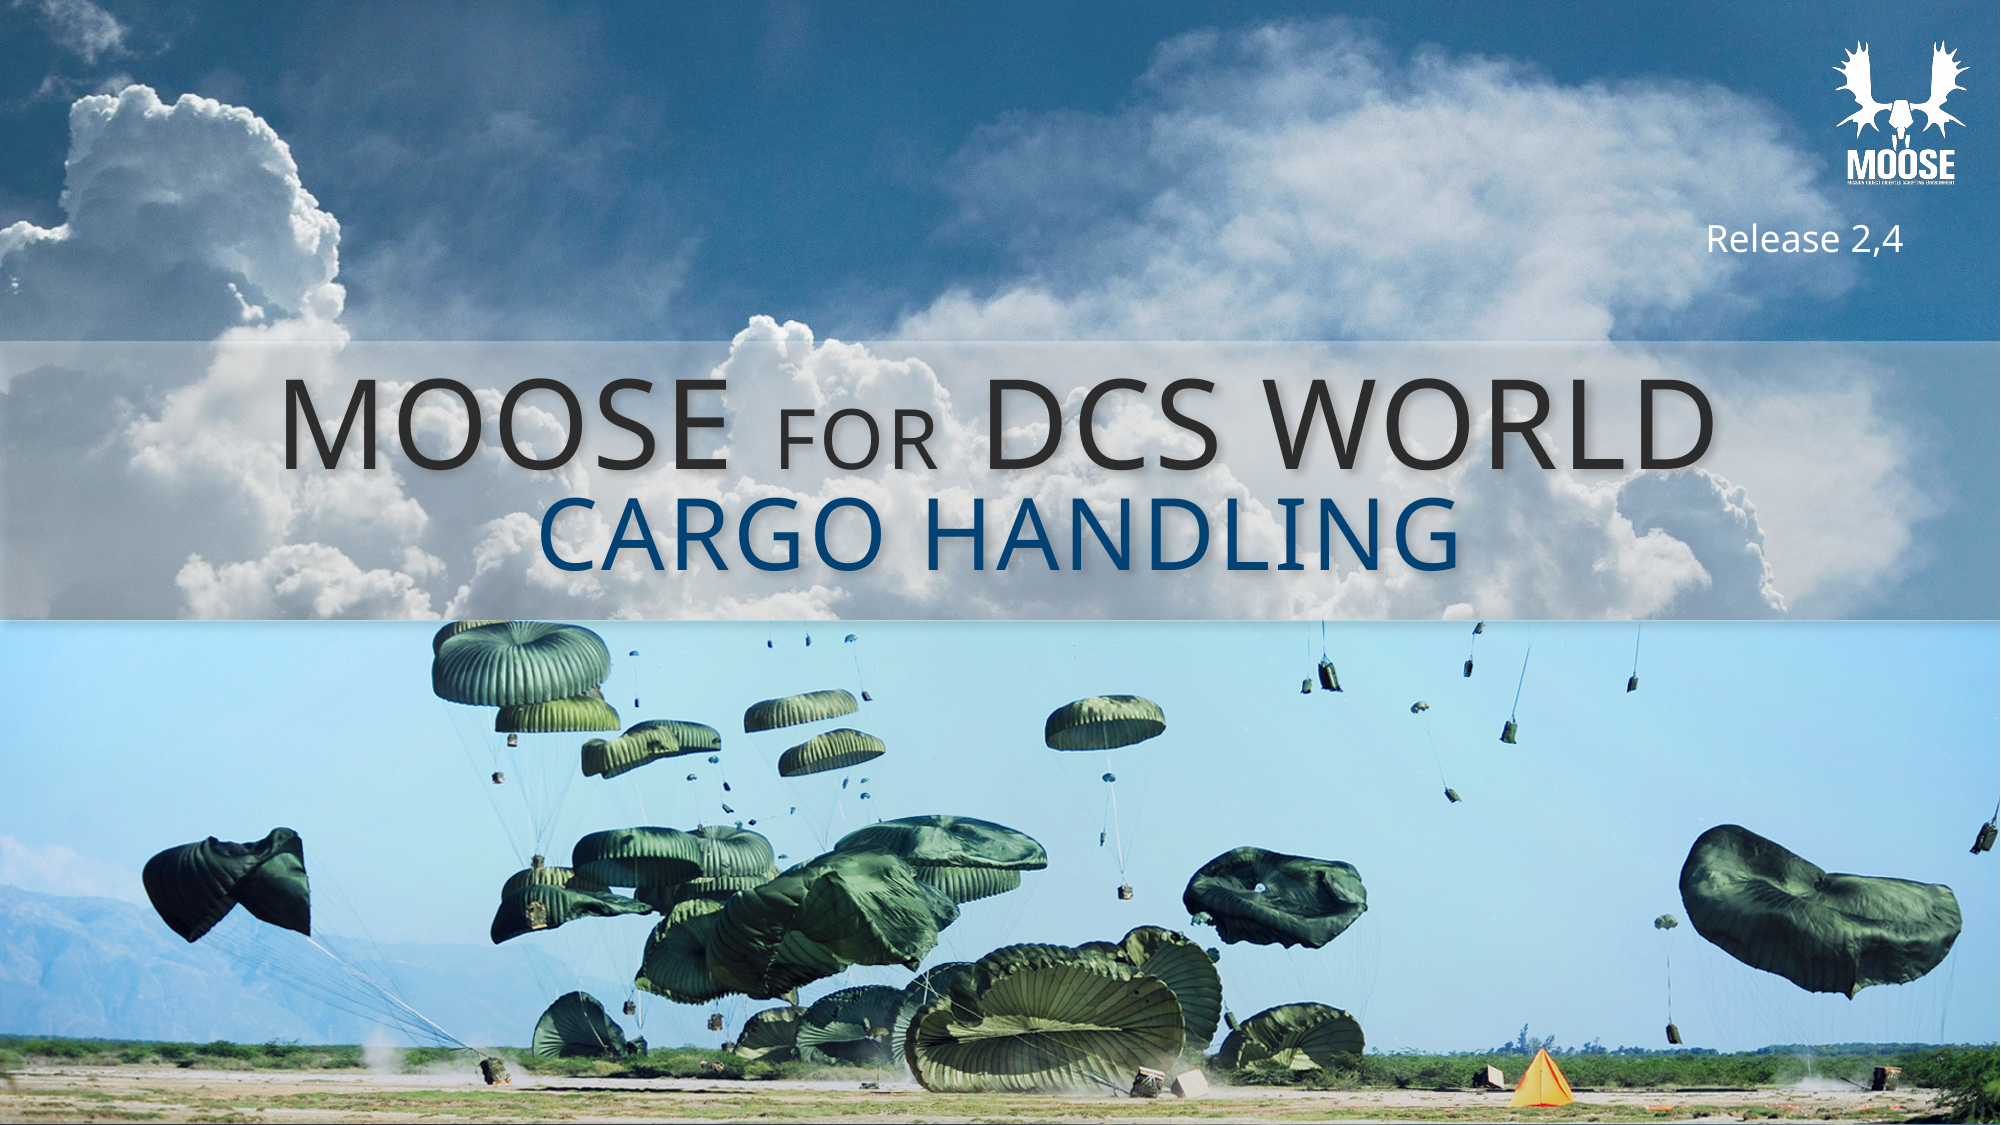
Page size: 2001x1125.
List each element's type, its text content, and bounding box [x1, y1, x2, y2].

picture [0, 622, 2000, 1124]
picture [1826, 30, 1976, 196]
text_box Release 2,4 [1589, 207, 2000, 268]
title moose for dcs world cargo handling [0, 341, 2000, 622]
